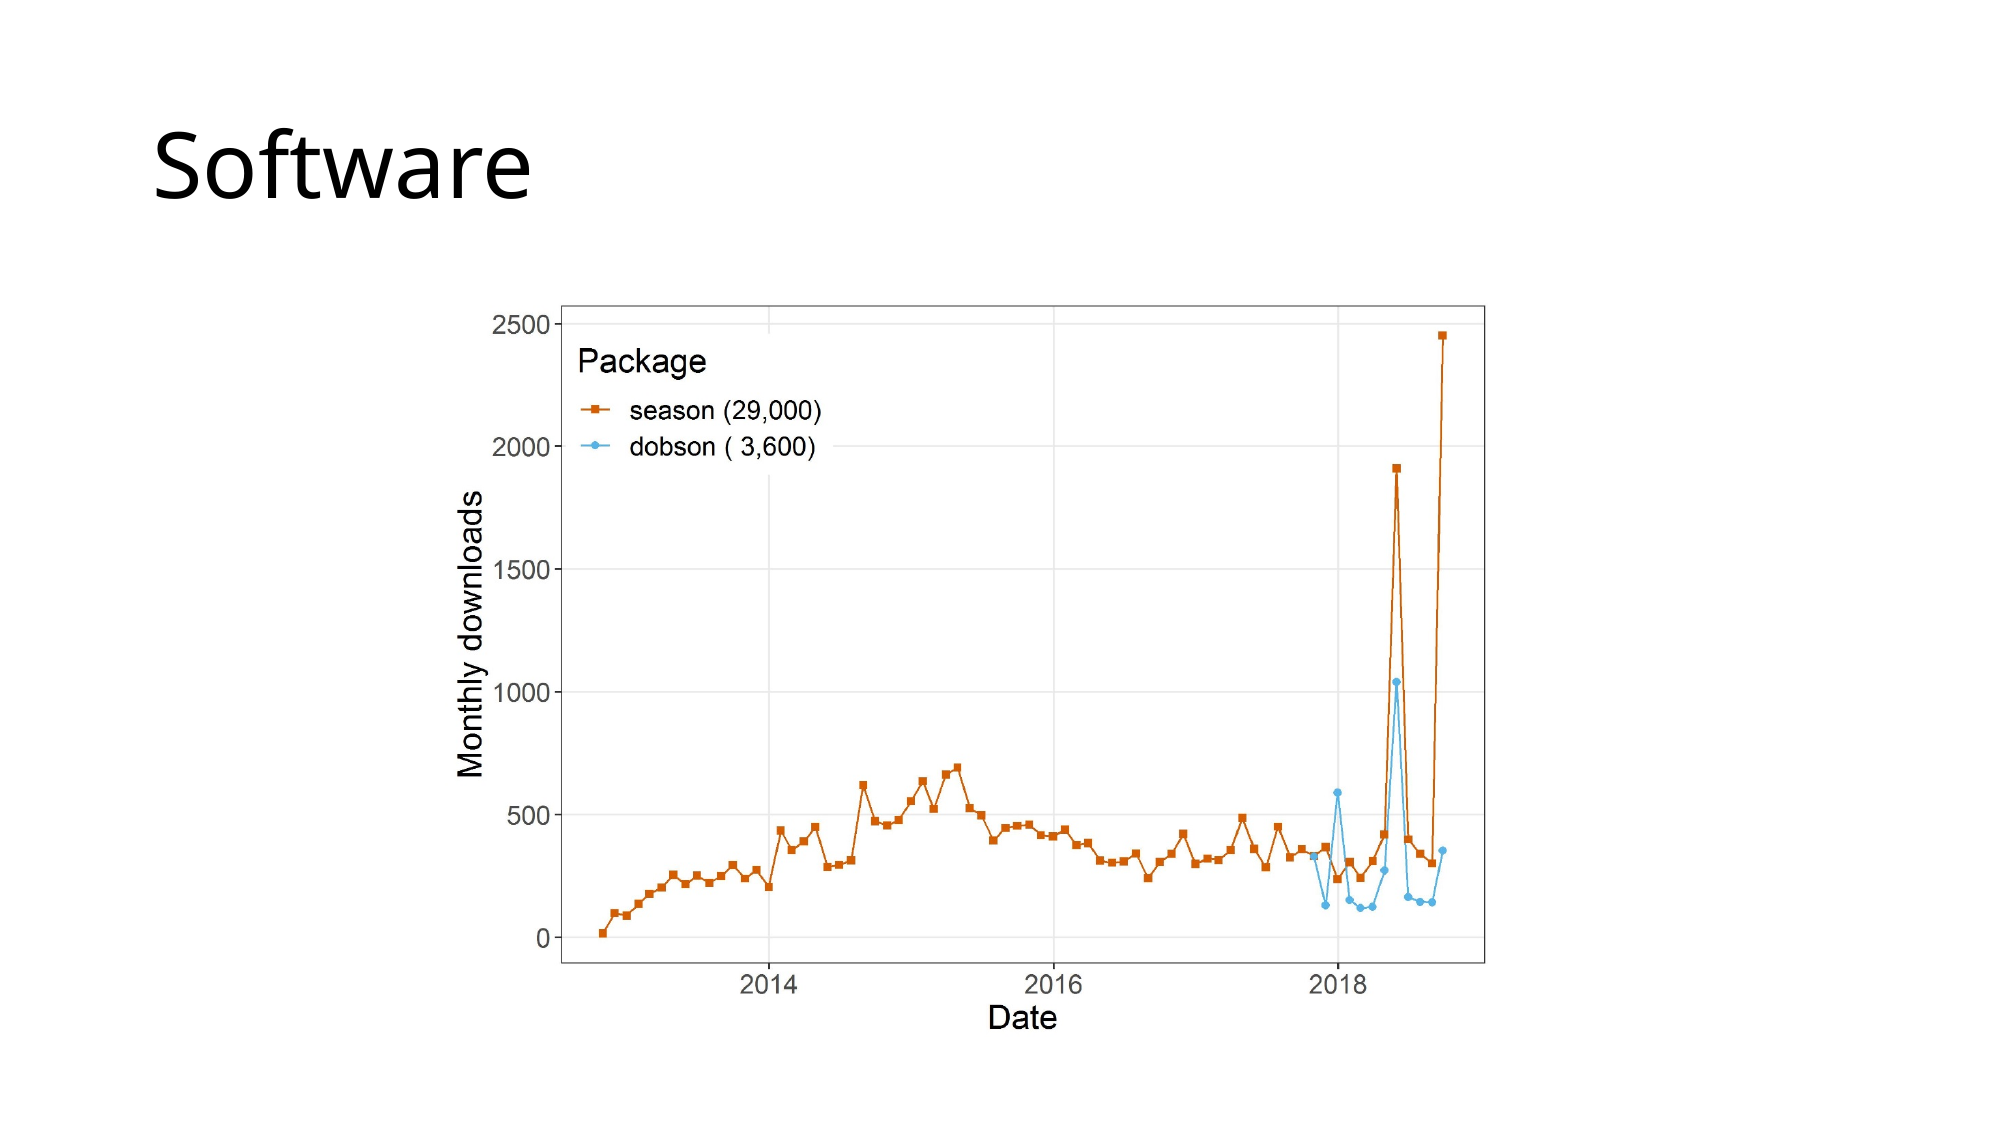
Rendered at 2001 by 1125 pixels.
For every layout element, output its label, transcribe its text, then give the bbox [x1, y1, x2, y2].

title Software [137, 59, 1863, 278]
picture [445, 294, 1496, 1045]
